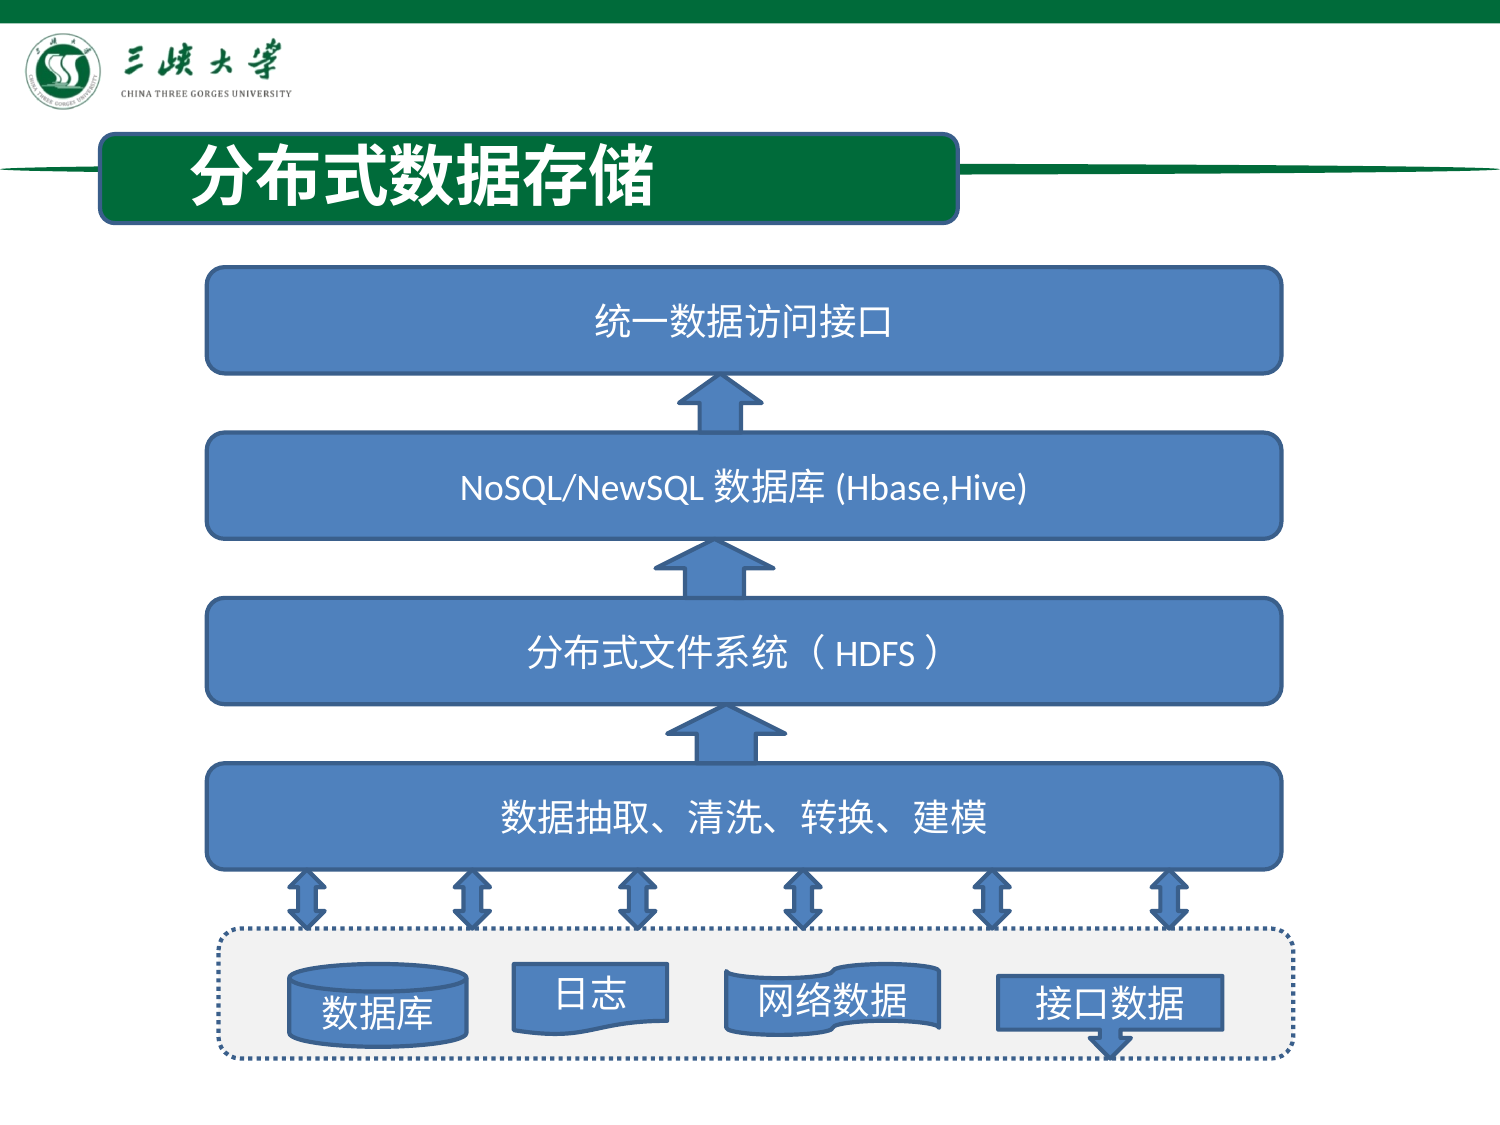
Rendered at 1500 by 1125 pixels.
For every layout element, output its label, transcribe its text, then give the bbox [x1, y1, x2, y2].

text_box [0, 166, 100, 172]
text_box 数据库 [287, 961, 469, 1049]
text_box [972, 867, 1012, 931]
text_box 接口数据 [996, 973, 1225, 1061]
text_box [783, 867, 823, 931]
text_box 分布式数据存储 [173, 126, 951, 222]
text_box 分布式文件系统（HDFS） [204, 595, 1284, 707]
text_box 数据抽取、清洗、转换、建模 [204, 761, 1284, 872]
text_box [287, 867, 327, 931]
picture [11, 13, 305, 118]
text_box [676, 371, 764, 435]
text_box [452, 867, 492, 931]
text_box [100, 134, 949, 224]
text_box 网络数据 [724, 961, 942, 1037]
text_box [0, 0, 1500, 24]
text_box [653, 536, 776, 601]
text_box 统一数据访问接口 [204, 265, 1284, 376]
text_box [1149, 867, 1189, 931]
text_box [951, 136, 958, 221]
text_box 日志 [511, 961, 670, 1037]
text_box NoSQL/NewSQL数据库(Hbase,Hive) [204, 430, 1284, 541]
text_box [665, 702, 788, 766]
text_box [216, 926, 1296, 1061]
text_box [958, 163, 1500, 175]
text_box [618, 867, 658, 931]
